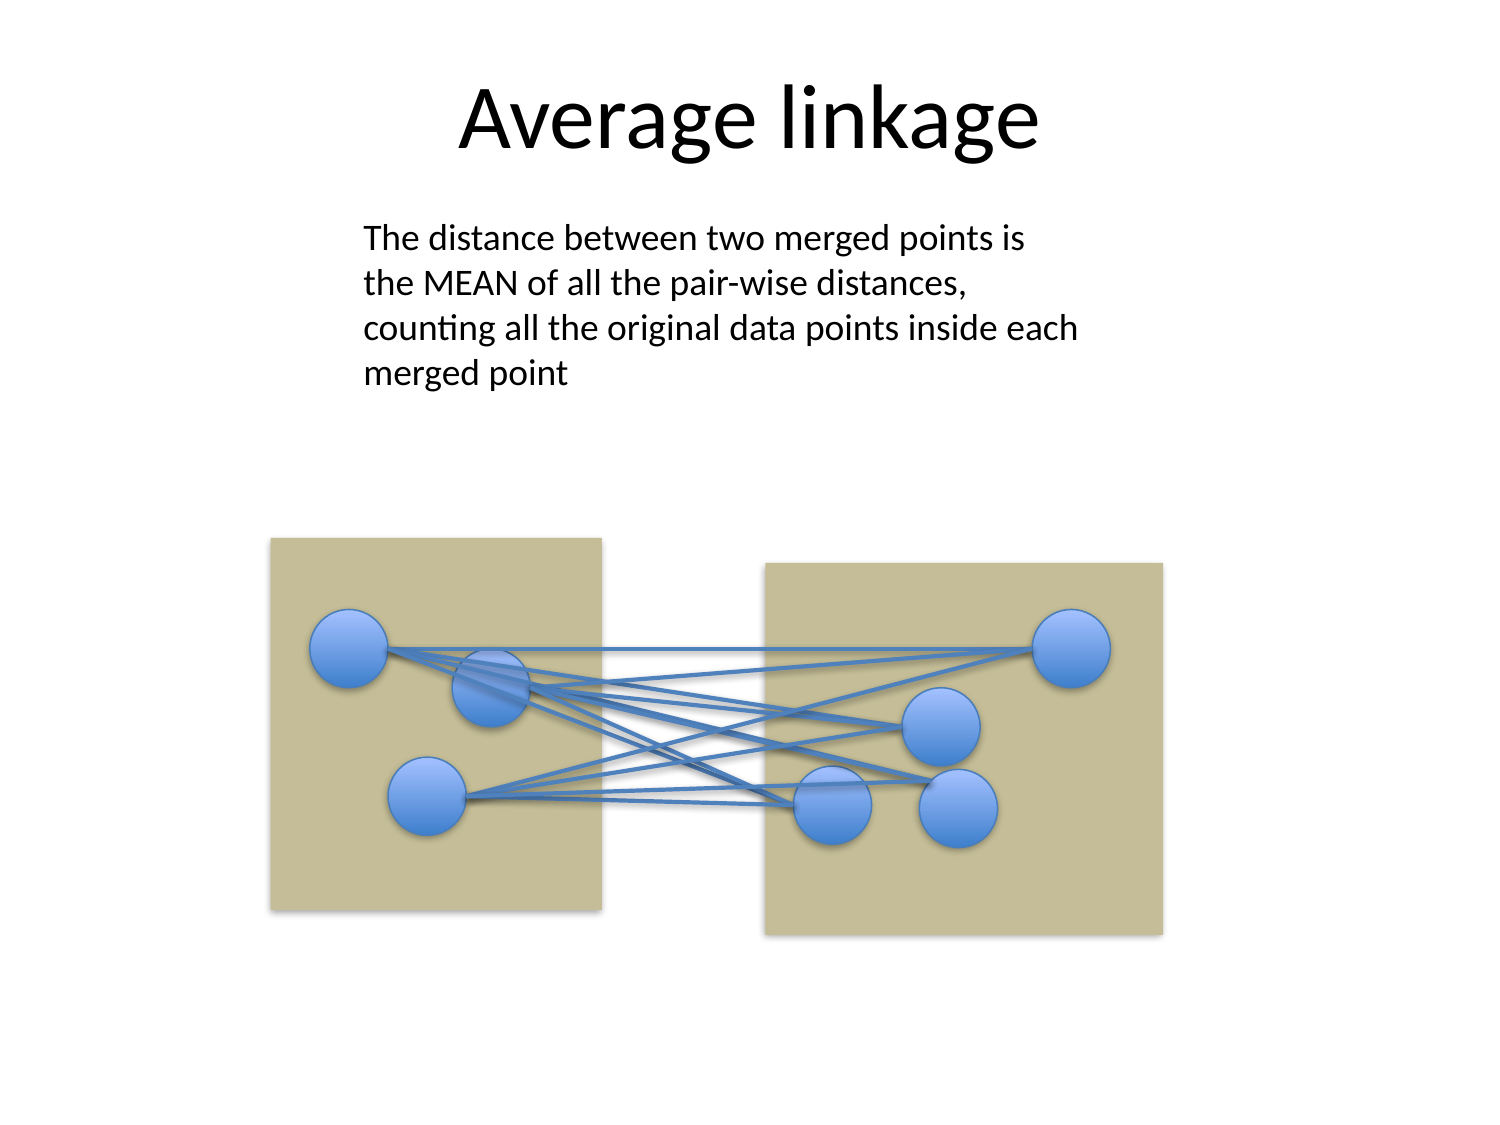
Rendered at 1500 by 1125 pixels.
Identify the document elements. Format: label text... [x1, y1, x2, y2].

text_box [387, 648, 463, 806]
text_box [465, 780, 931, 797]
text_box [765, 562, 1164, 936]
text_box [918, 805, 999, 849]
text_box [794, 806, 873, 846]
text_box [270, 537, 603, 911]
text_box [308, 608, 389, 689]
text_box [465, 648, 1033, 797]
text_box [1031, 608, 1112, 689]
text_box The distance between two merged points is the MEAN of all the pair-wise distances, counting all the original data points inside each merged point [348, 205, 1099, 401]
text_box Average linkage [74, 18, 1425, 206]
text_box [466, 726, 903, 779]
text_box [392, 815, 463, 837]
